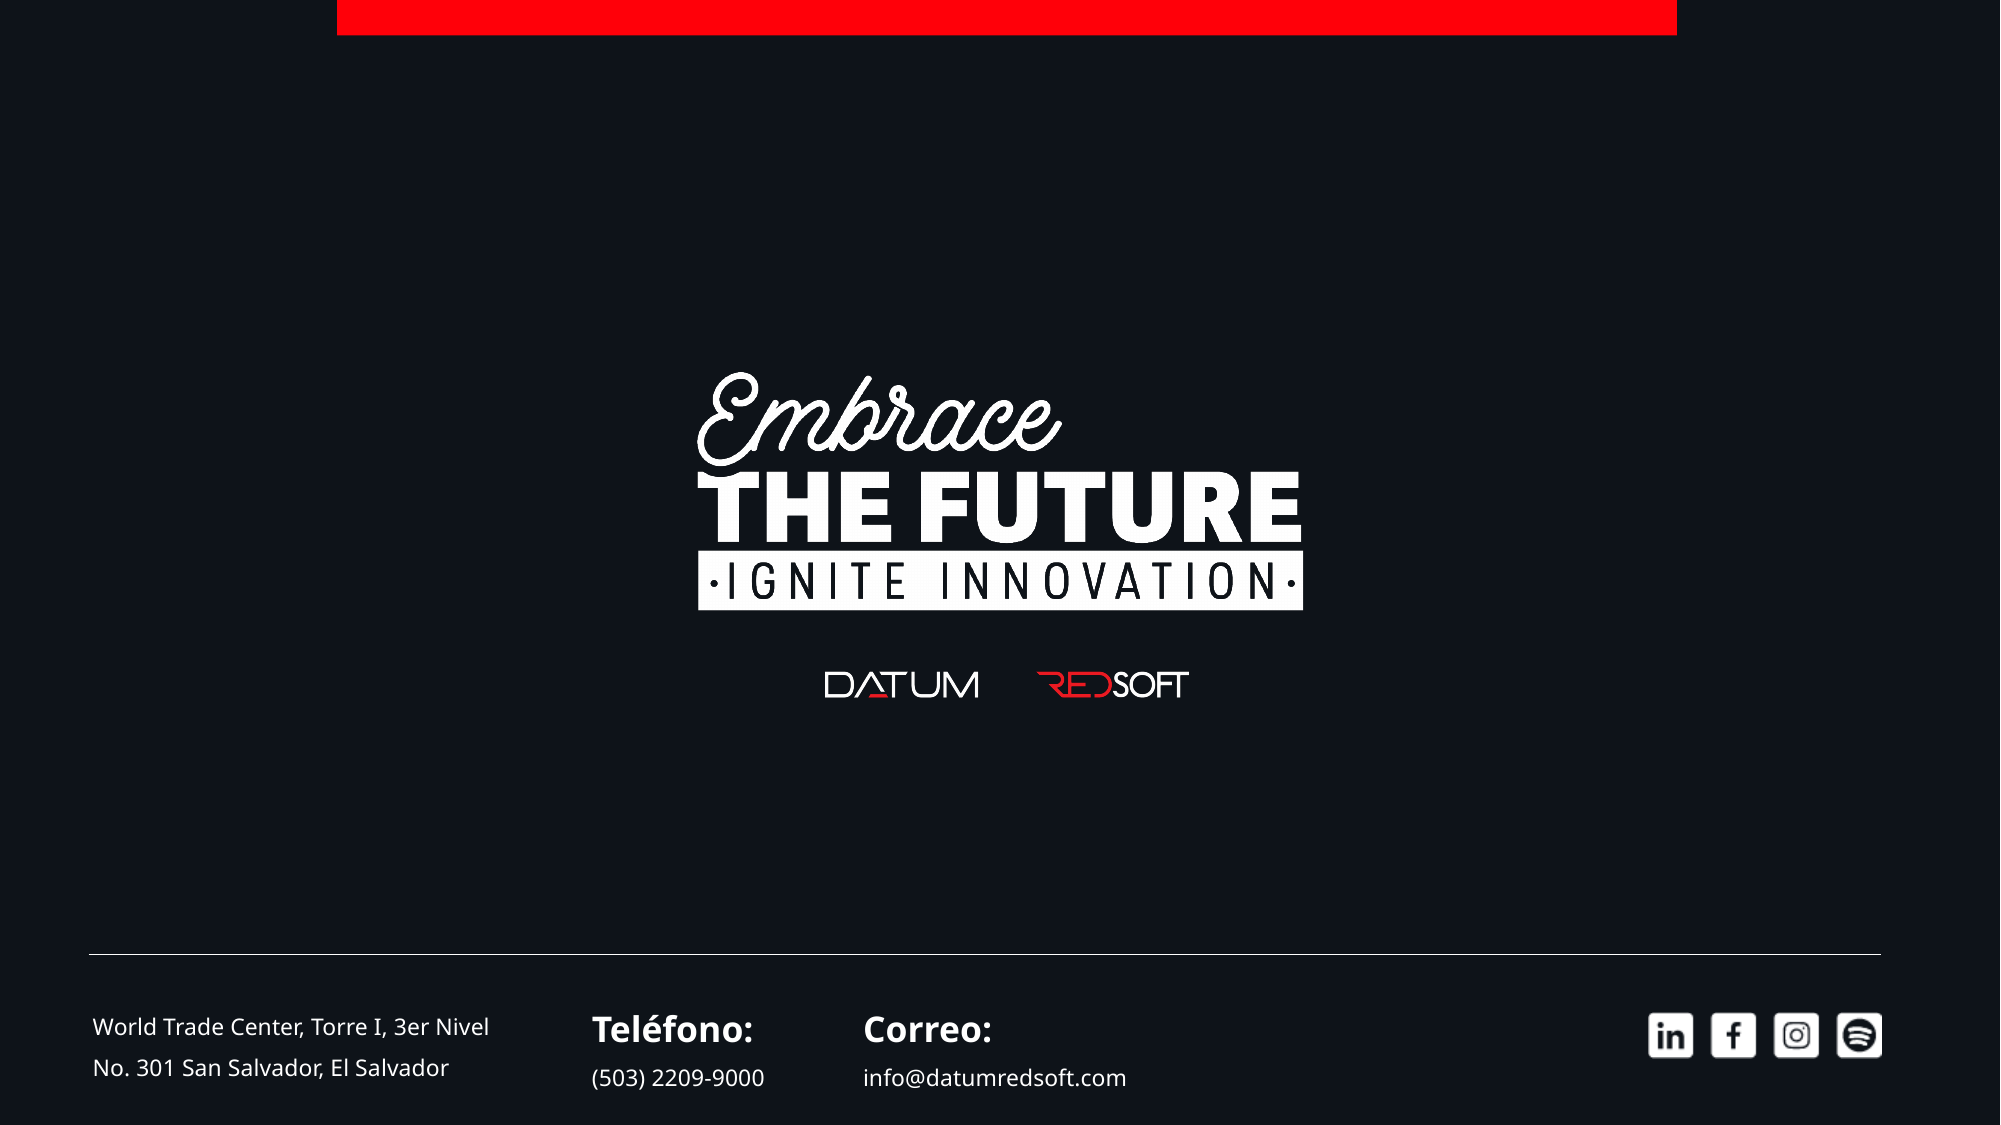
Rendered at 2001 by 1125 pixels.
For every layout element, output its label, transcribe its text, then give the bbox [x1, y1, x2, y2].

picture [562, 287, 1438, 726]
text_box Correo: info@datumredsoft.com [848, 978, 1166, 1099]
text_box Teléfono: (503) 2209-9000 [576, 978, 810, 1099]
text_box World Trade Center, Torre I, 3er Nivel No. 301 San Salvador, El Salvador [77, 990, 640, 1089]
text_box [337, 0, 1677, 36]
picture [1647, 1012, 1882, 1060]
